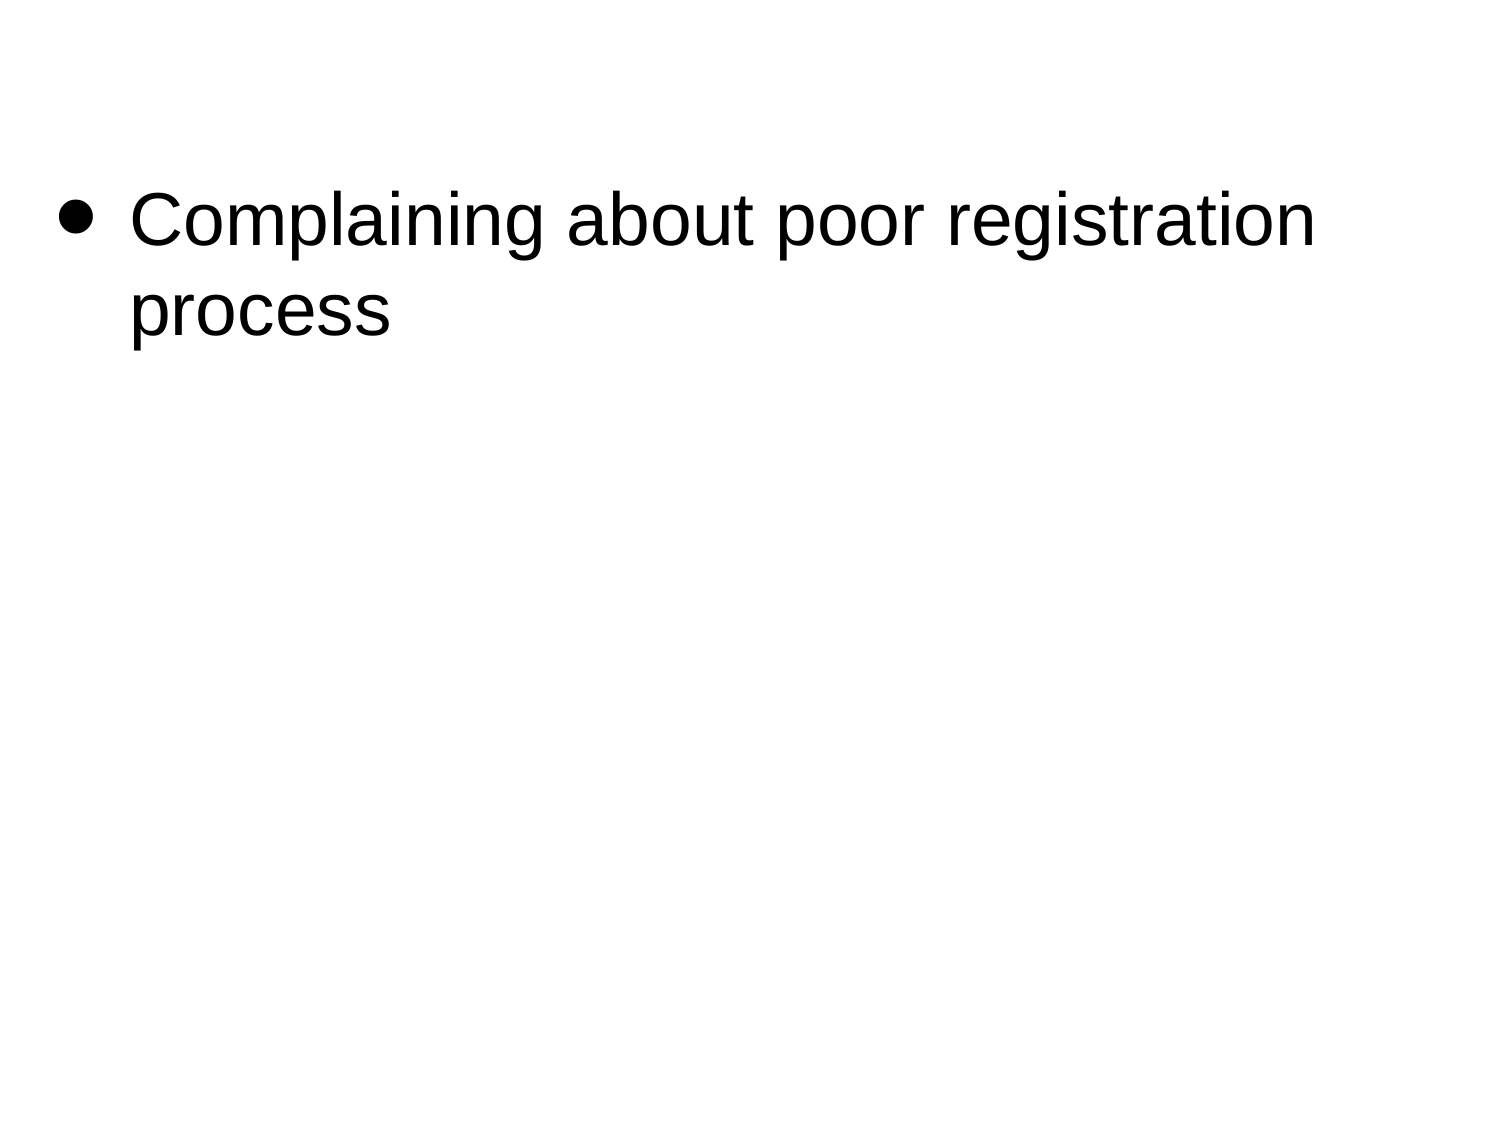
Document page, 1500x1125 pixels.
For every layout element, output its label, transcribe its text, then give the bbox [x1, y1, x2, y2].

text_box Complaining about poor registration process [39, 155, 1469, 401]
